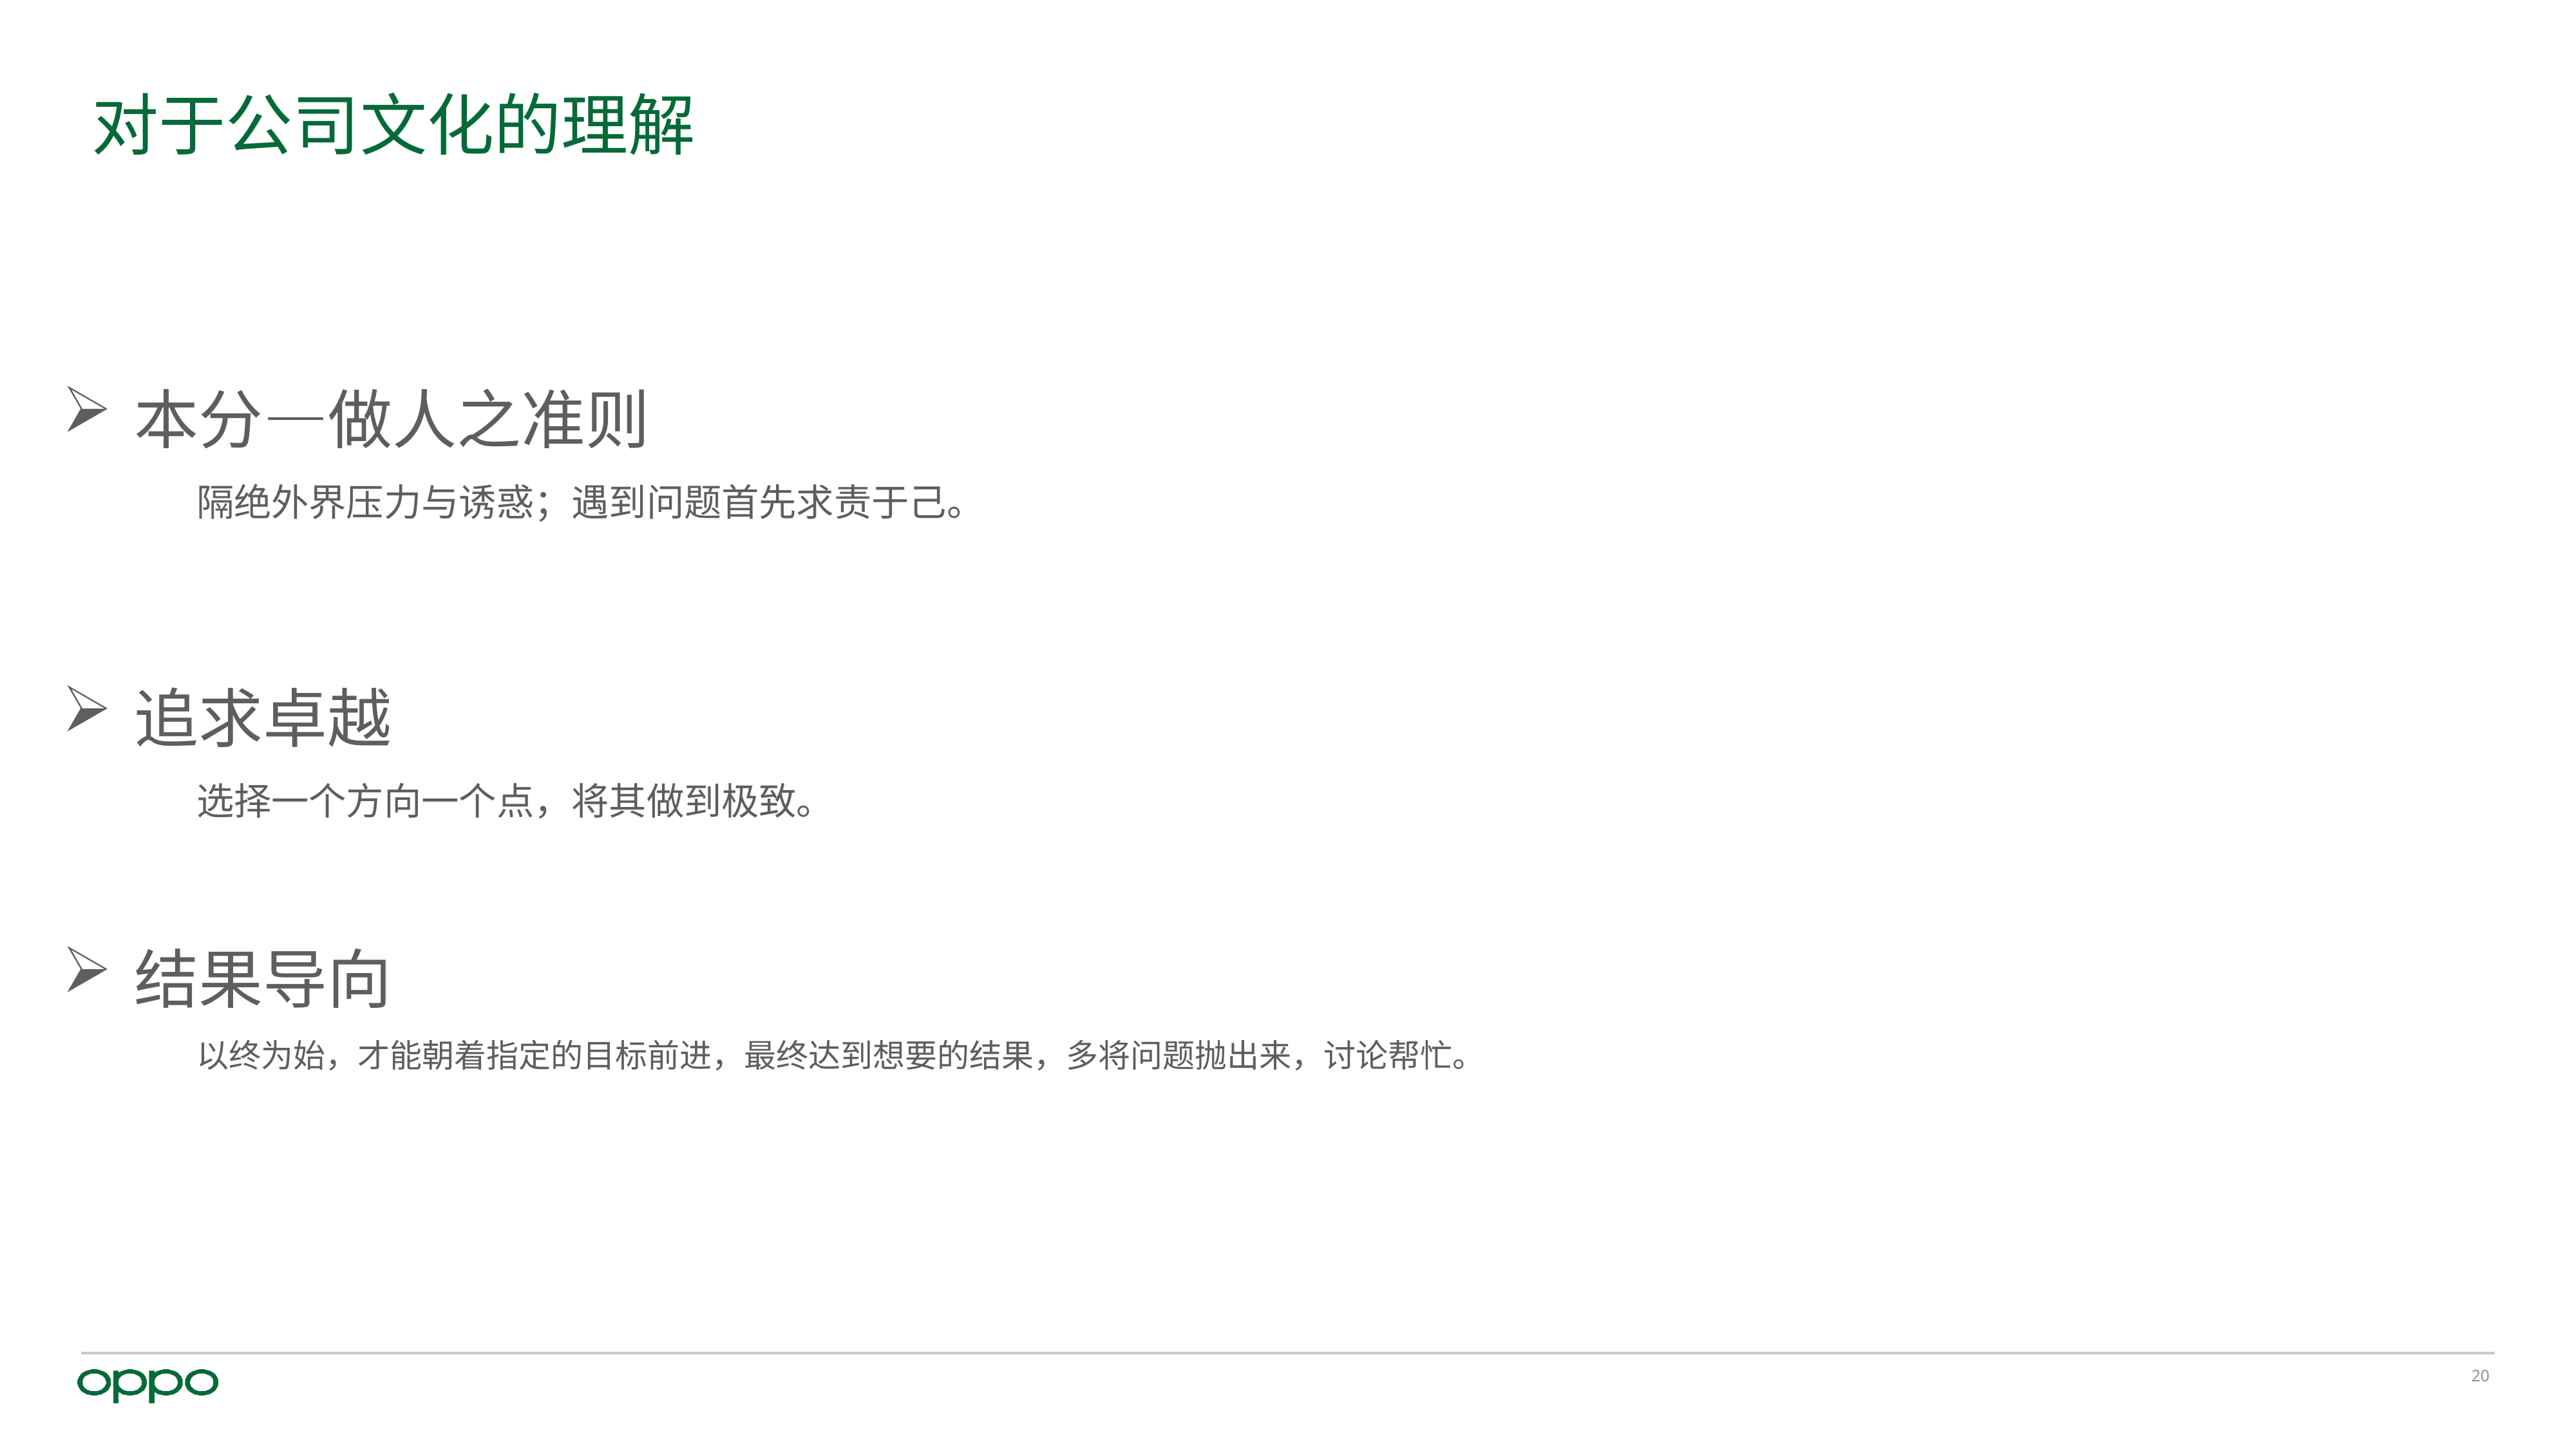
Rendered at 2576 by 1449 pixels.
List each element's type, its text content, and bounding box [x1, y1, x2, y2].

list 本分—做人之准则 隔绝外界压力与诱惑；遇到问题首先求责于己。 追求卓越 选择一个方向一个点，将其做到极致。 结果导向 以终为始，才能朝着指定的目标前进，最终达到想要的结果，多将问题抛出来，讨论帮忙。 [52, 219, 2466, 1192]
picture [77, 1369, 218, 1403]
title 对于公司文化的理解 [82, 66, 2496, 180]
